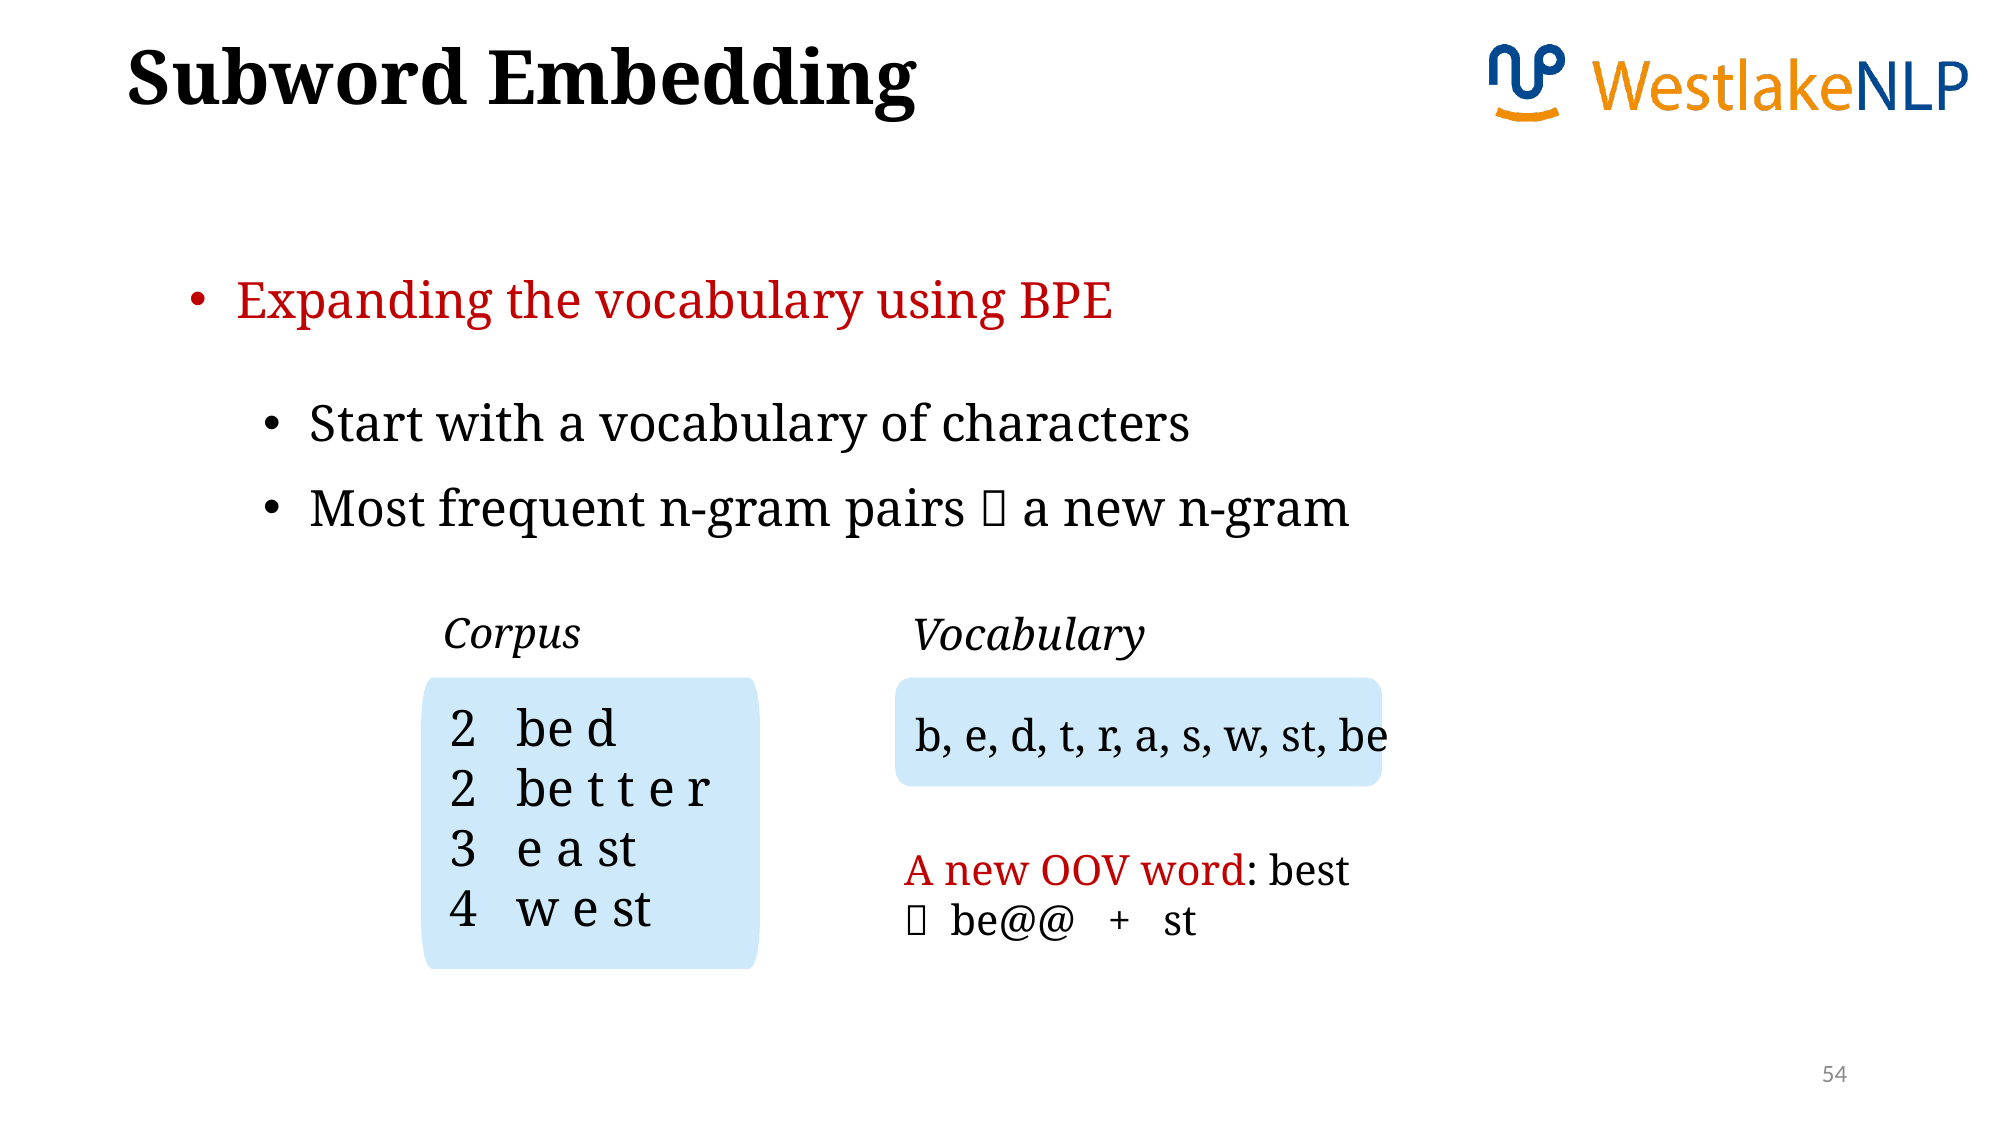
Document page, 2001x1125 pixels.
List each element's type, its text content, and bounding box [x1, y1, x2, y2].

text_box Start with a vocabulary of characters Most frequent n-gram pairs  a new n-gram [248, 384, 1496, 545]
text_box Vocabulary b, e, d, t, r, a, s, w, st, be [909, 605, 1437, 761]
picture [1459, 0, 2000, 170]
text_box Expanding the vocabulary using BPE [174, 260, 1267, 336]
text_box Corpus [428, 598, 596, 664]
slide_number 54 [1412, 1042, 1863, 1103]
text_box [420, 677, 759, 969]
text_box [895, 677, 1383, 787]
text_box A new OOV word: best  be@@ + st [889, 836, 1366, 952]
text_box Subword Embedding [112, 22, 1306, 128]
text_box 2 be d 2 be t t e r 3 e a st 4 w e st [434, 688, 845, 944]
